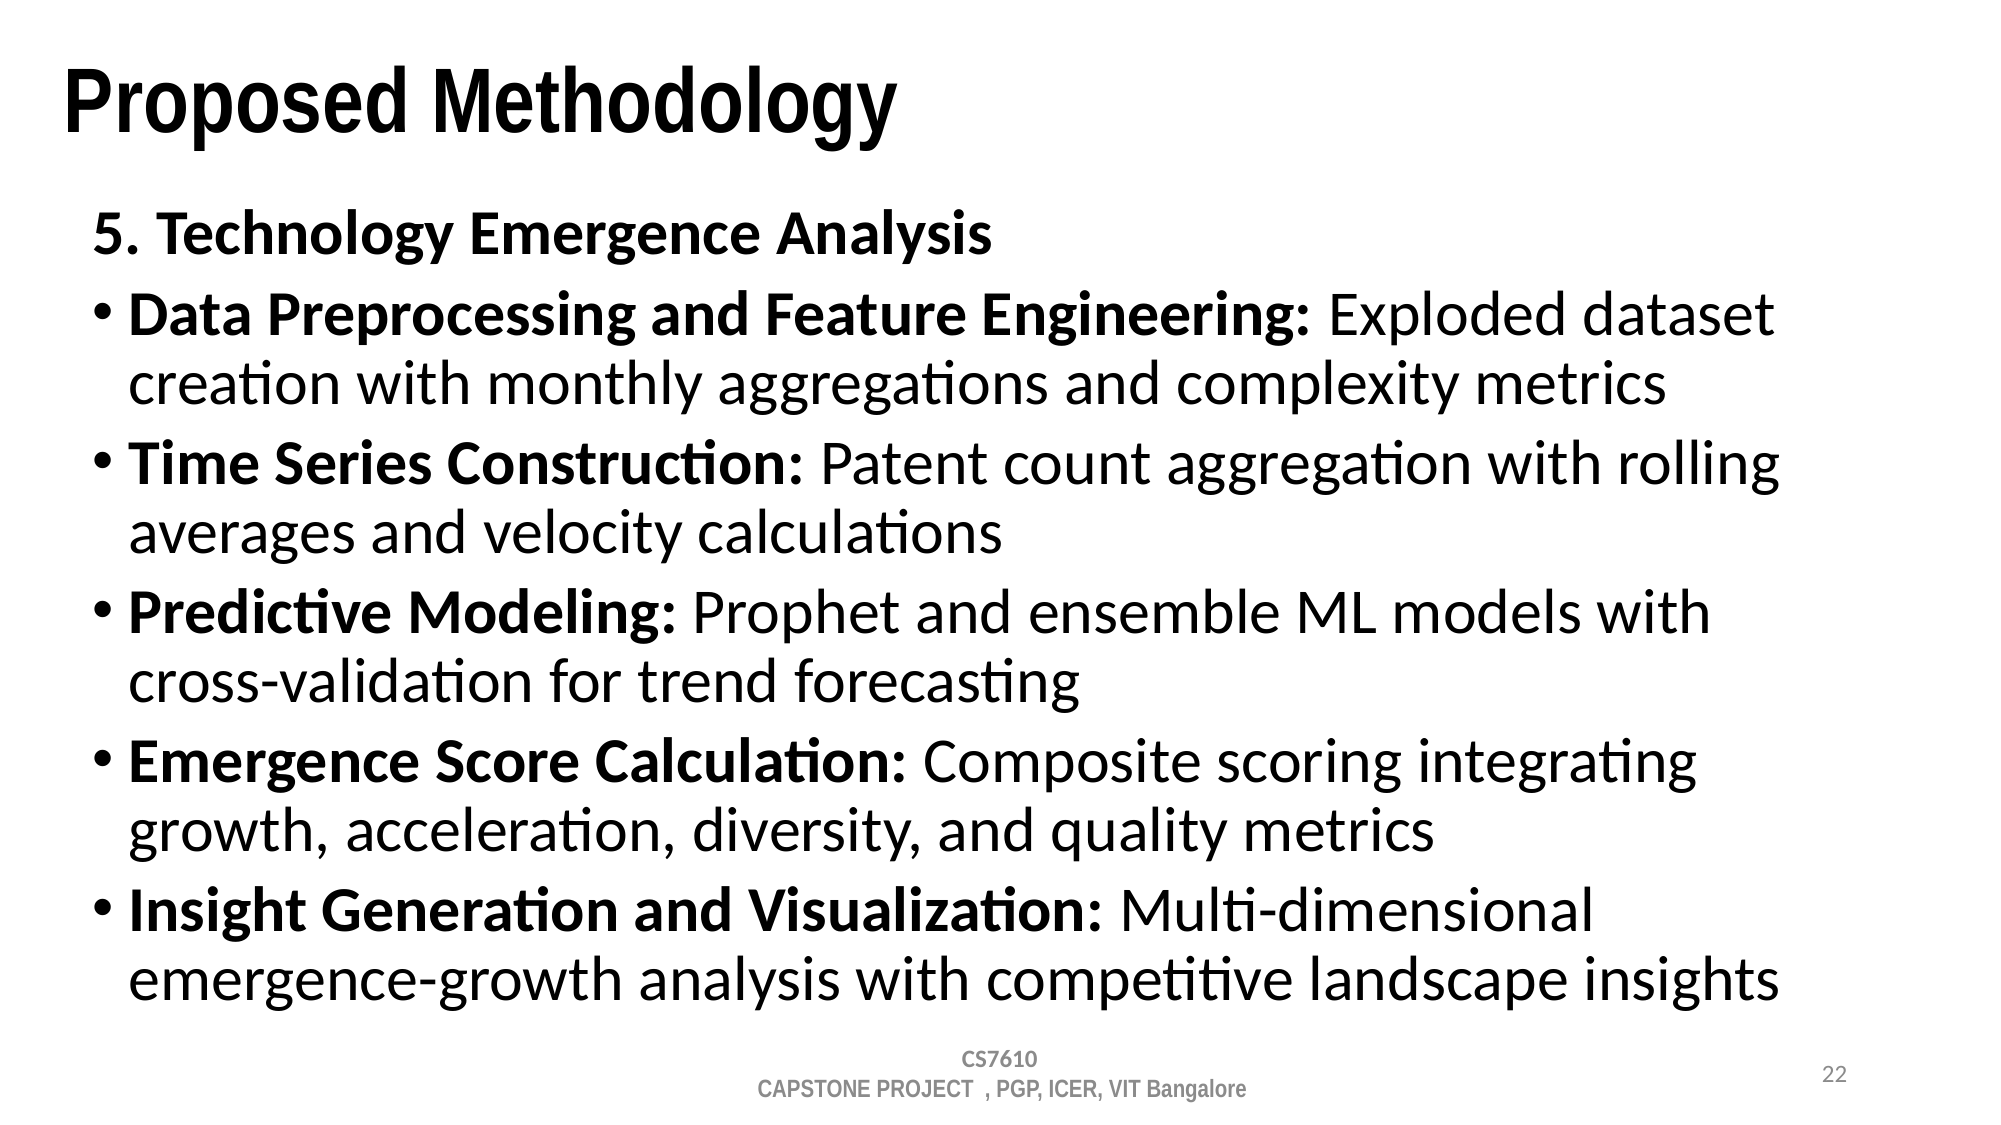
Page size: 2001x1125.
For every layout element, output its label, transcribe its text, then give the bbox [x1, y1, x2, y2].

slide_number 22 [1412, 1042, 1863, 1103]
footer CS7610 CAPSTONE PROJECT , PGP, ICER, VIT Bangalore [662, 1042, 1338, 1103]
title Proposed Methodology [49, 0, 984, 207]
list 5. Technology Emergence Analysis Data Preprocessing and Feature Engineering: Exploded dataset creation with monthly aggregations and complexity metrics Time Series Construction: Patent count aggregation with rolling averages and velocity calculations Predictive Modeling: Prophet and ensemble ML models with cross-validation for trend forecasting Emergence Score Calculation: Composite scoring integrating growth, acceleration, diversity, and quality metrics Insight Generation and Visualization: Multi-dimensional emergence-growth analysis with competitive landscape insights [77, 192, 1863, 1030]
